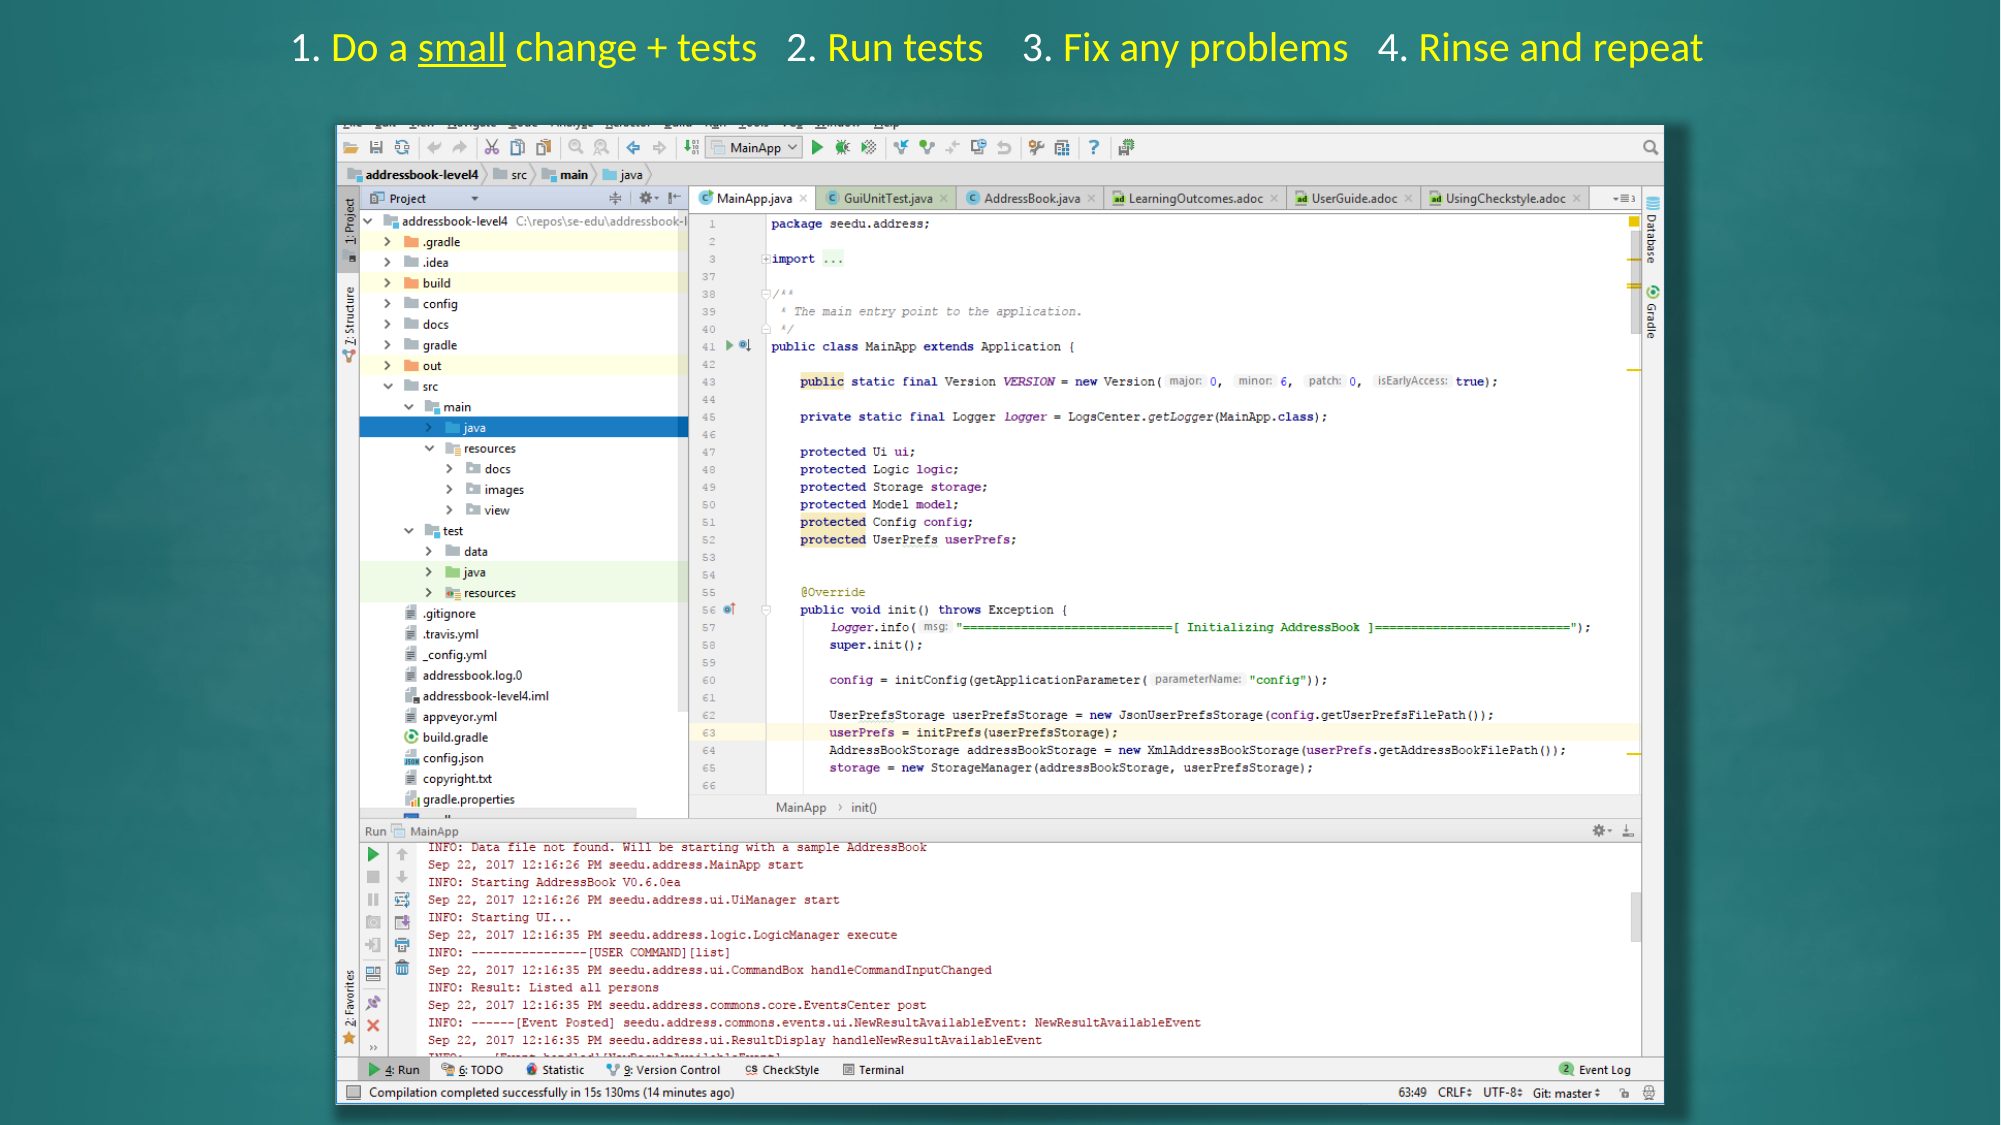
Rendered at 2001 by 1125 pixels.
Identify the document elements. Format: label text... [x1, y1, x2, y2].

text_box 1. Do a small change + tests 2. Run tests 3. Fix any problems 4. Rinse and repeat [275, 12, 1750, 78]
picture [0, 0, 2001, 1125]
